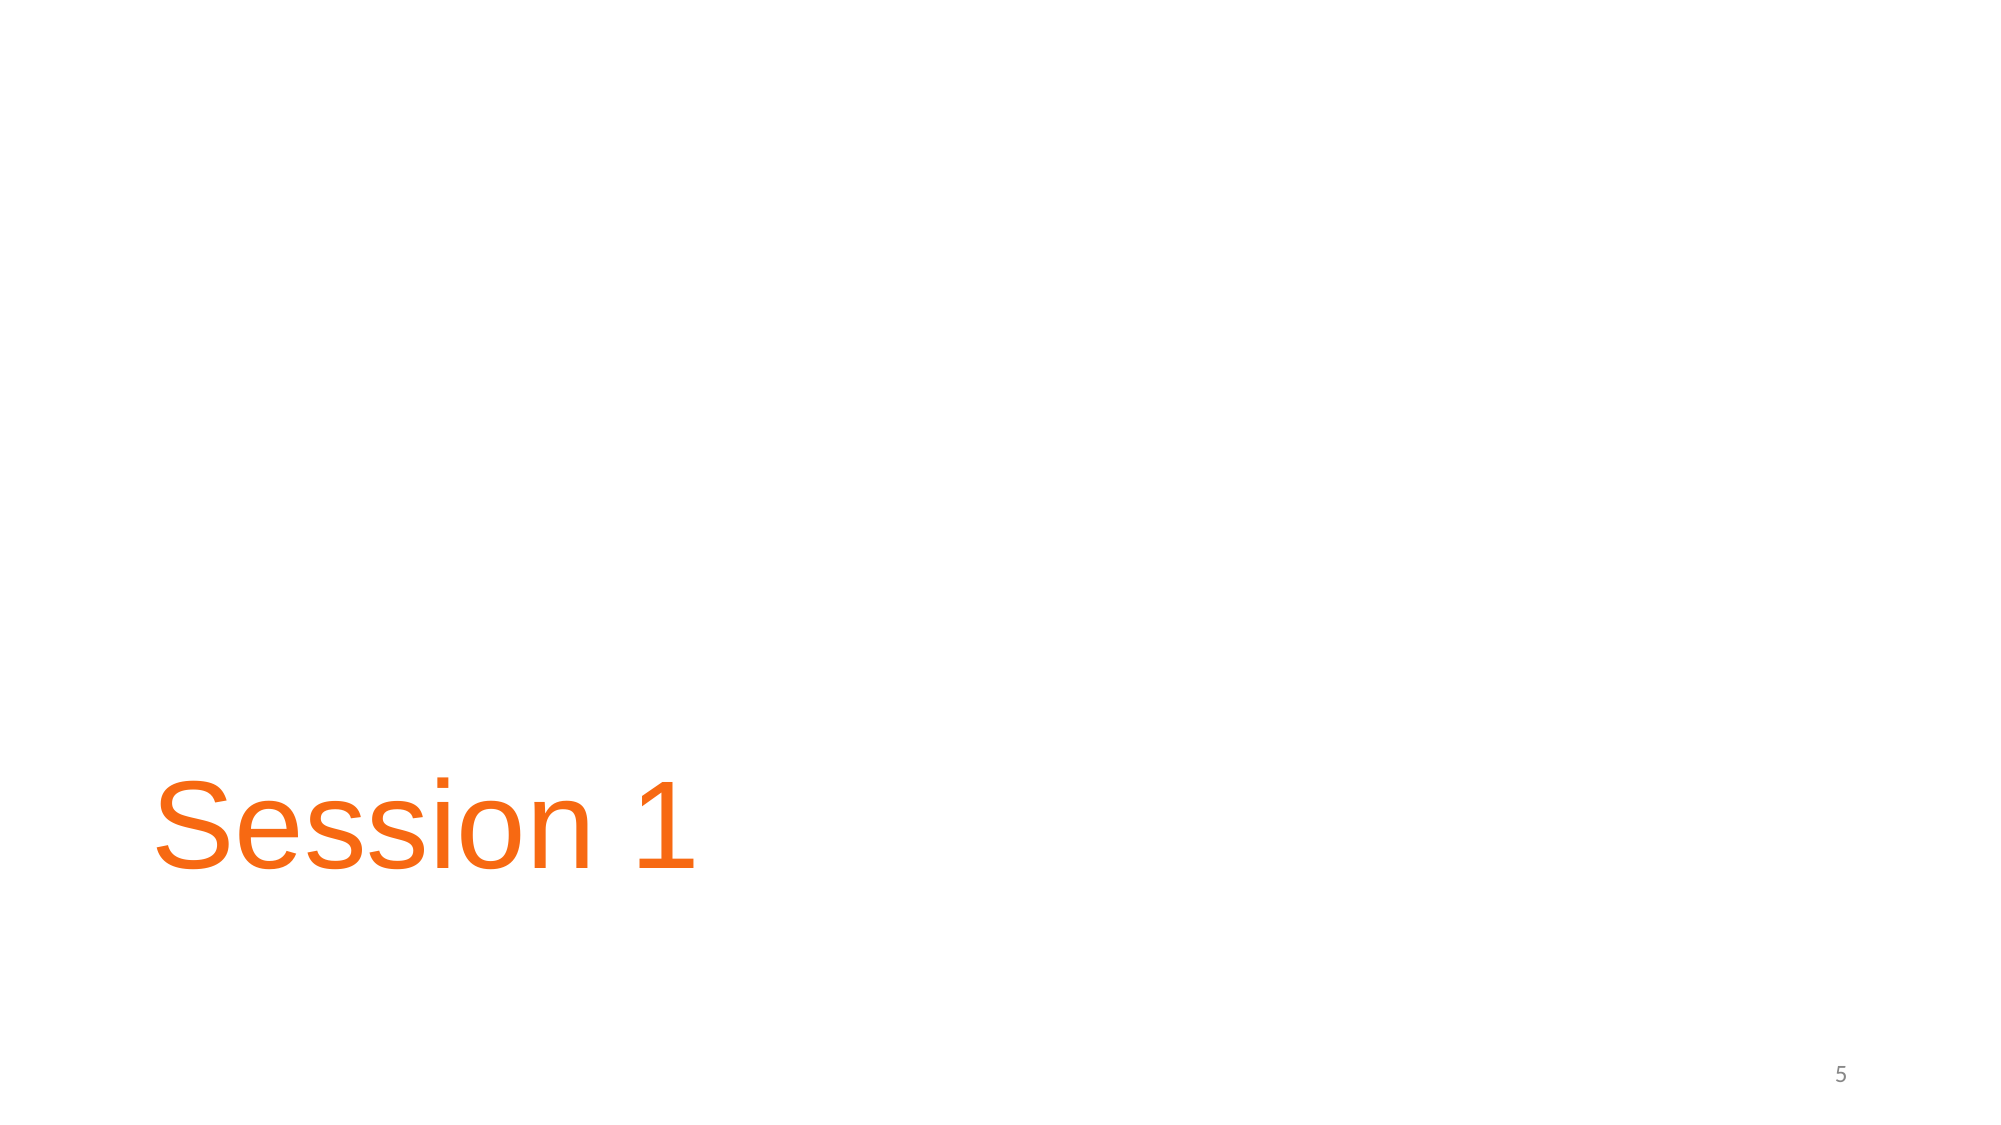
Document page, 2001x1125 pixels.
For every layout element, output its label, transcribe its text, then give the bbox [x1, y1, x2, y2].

slide_number ‹#› [1412, 1042, 1863, 1103]
list Session 1 [136, 752, 1862, 999]
